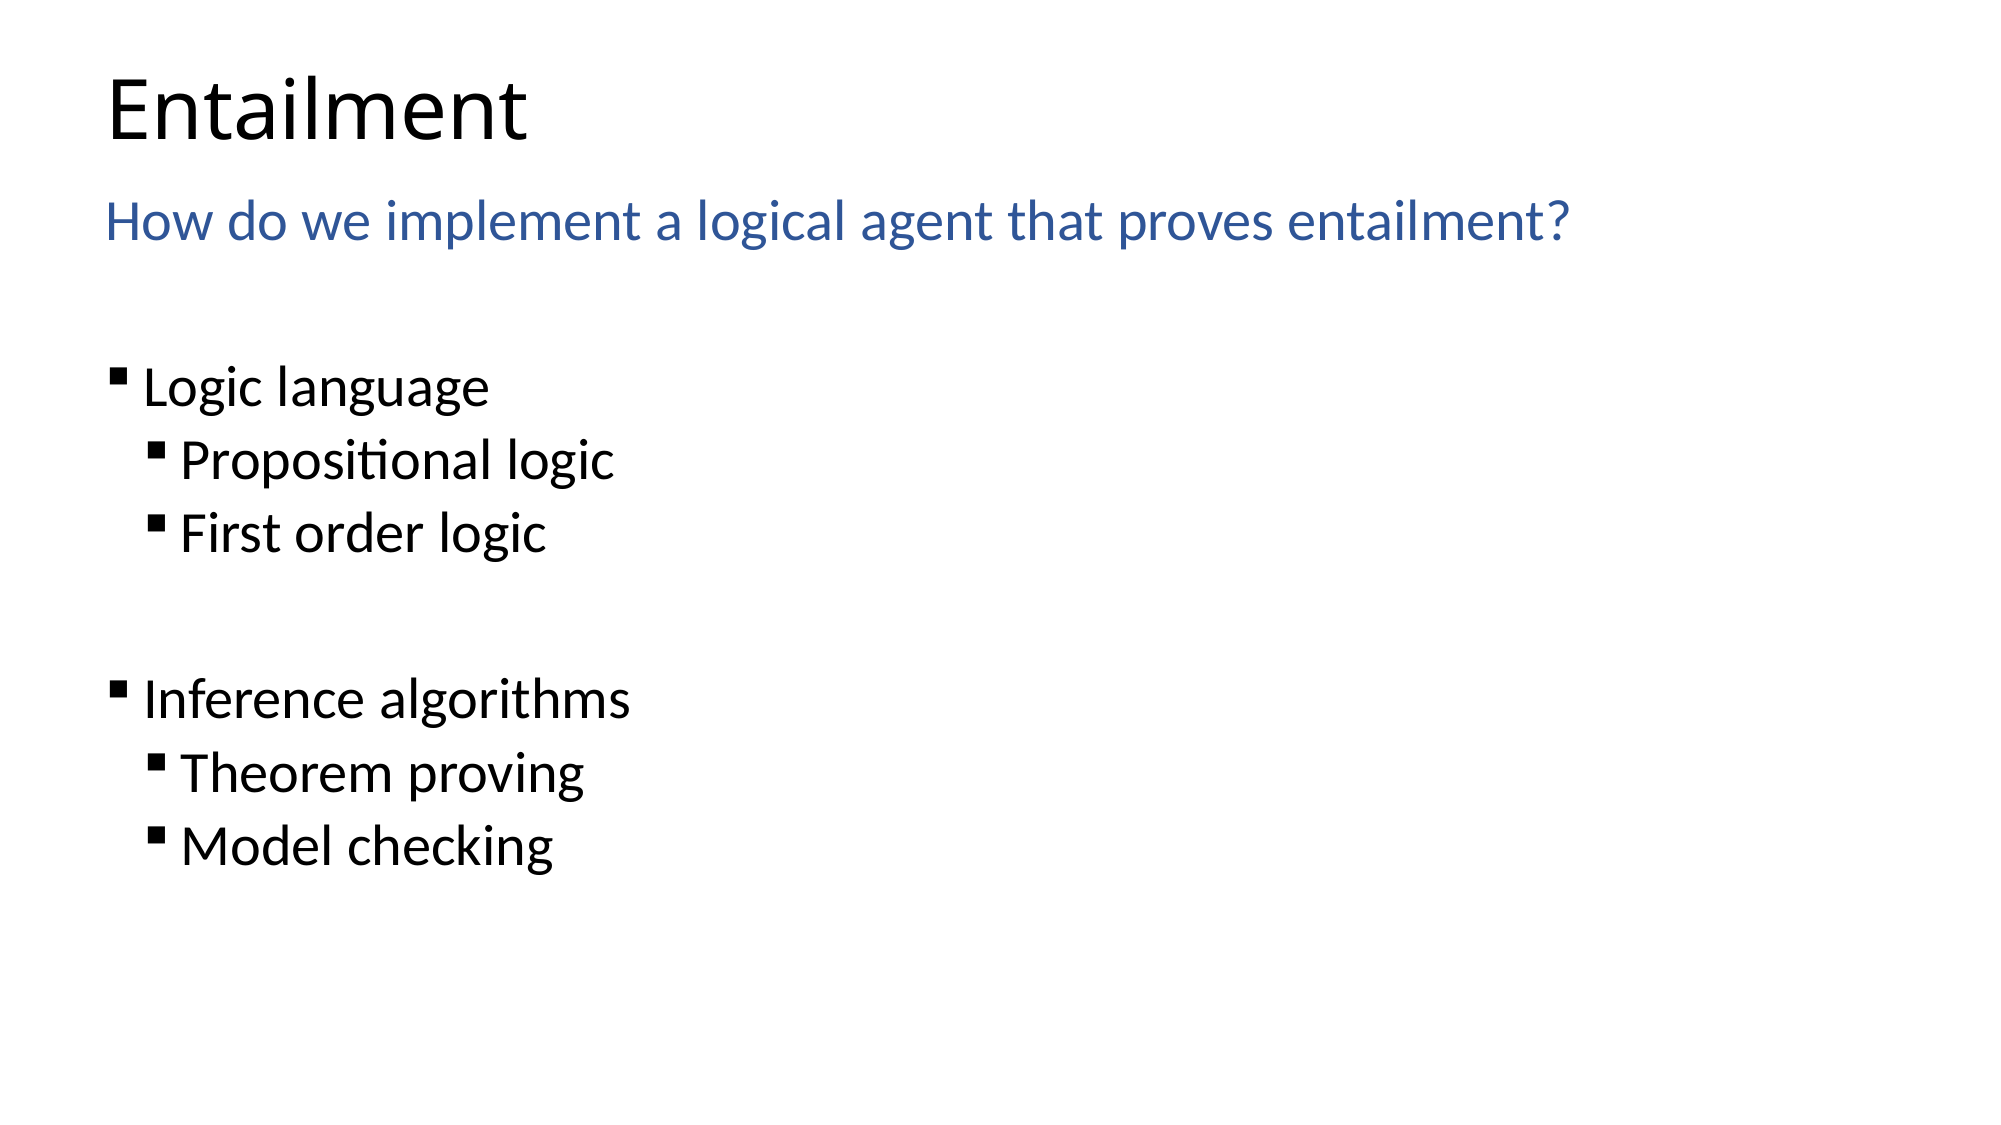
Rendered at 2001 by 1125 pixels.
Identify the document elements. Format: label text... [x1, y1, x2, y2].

list How do we implement a logical agent that proves entailment? Logic language Propositional logic First order logic Inference algorithms Theorem proving Model checking [90, 182, 1816, 518]
title Entailment [90, 60, 1816, 164]
